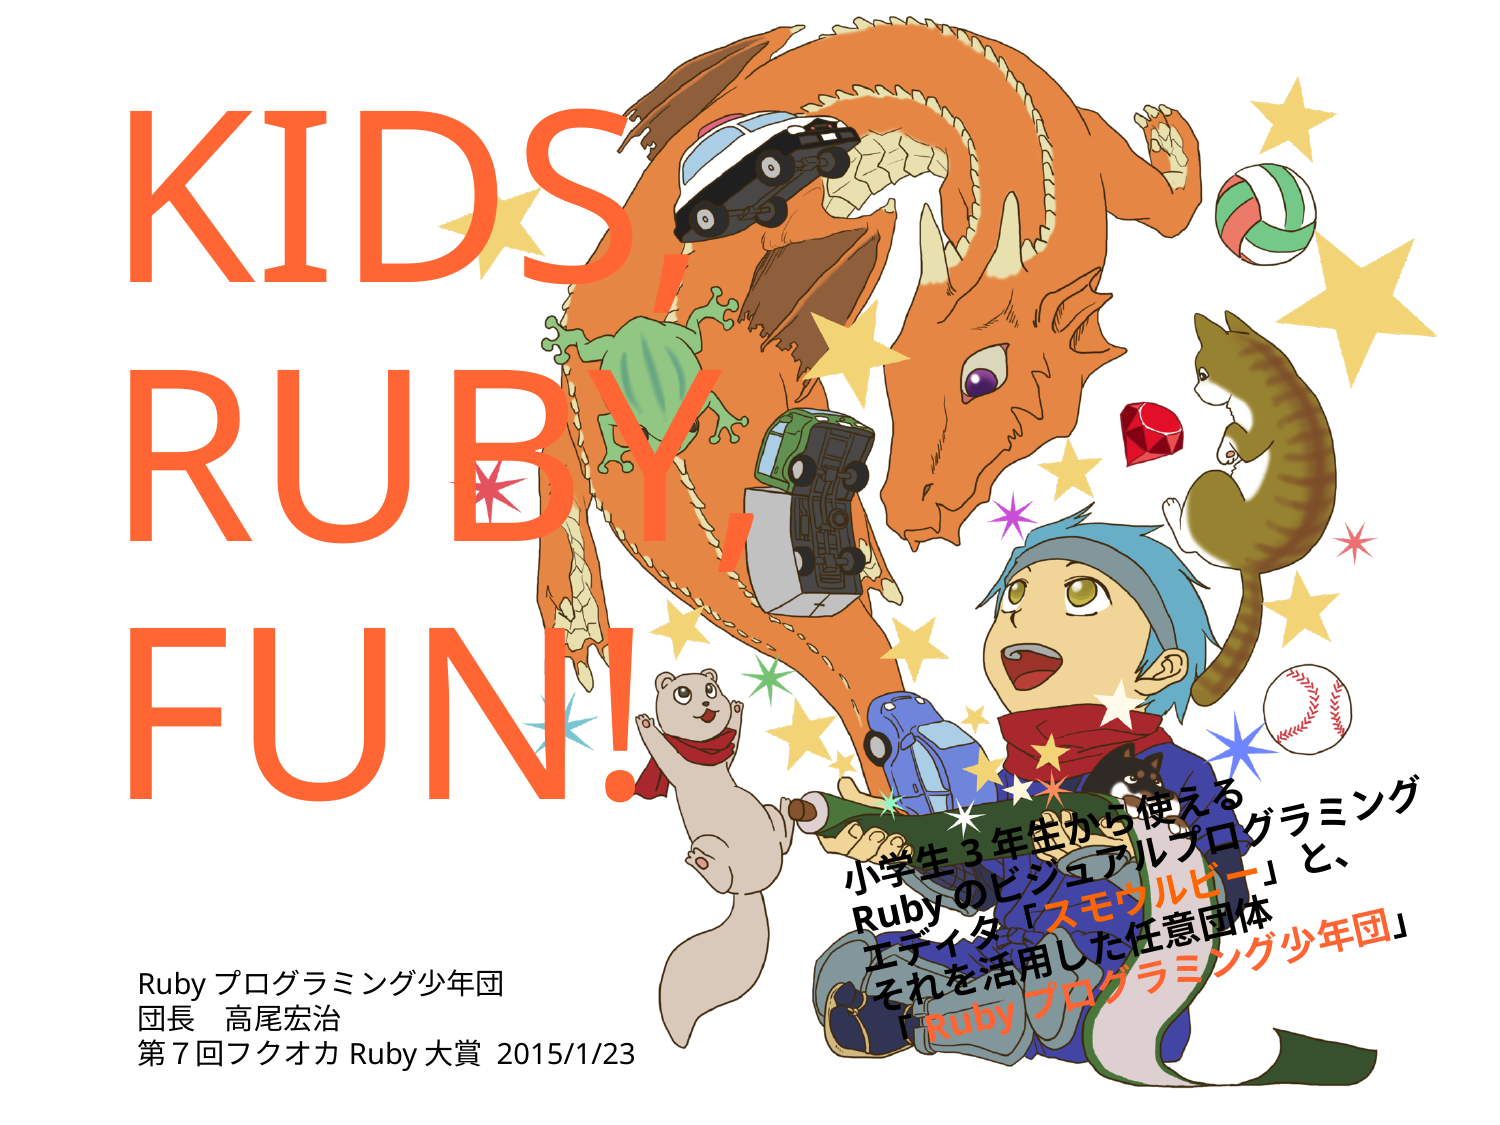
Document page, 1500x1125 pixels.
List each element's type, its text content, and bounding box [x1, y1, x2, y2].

text_box Rubyプログラミング少年団 団長 高尾宏治 第７回フクオカRuby大賞 2015/1/23 [122, 957, 384, 1078]
title KIDS, RUBY, FUN! [93, 67, 384, 807]
picture [384, 0, 1500, 1112]
